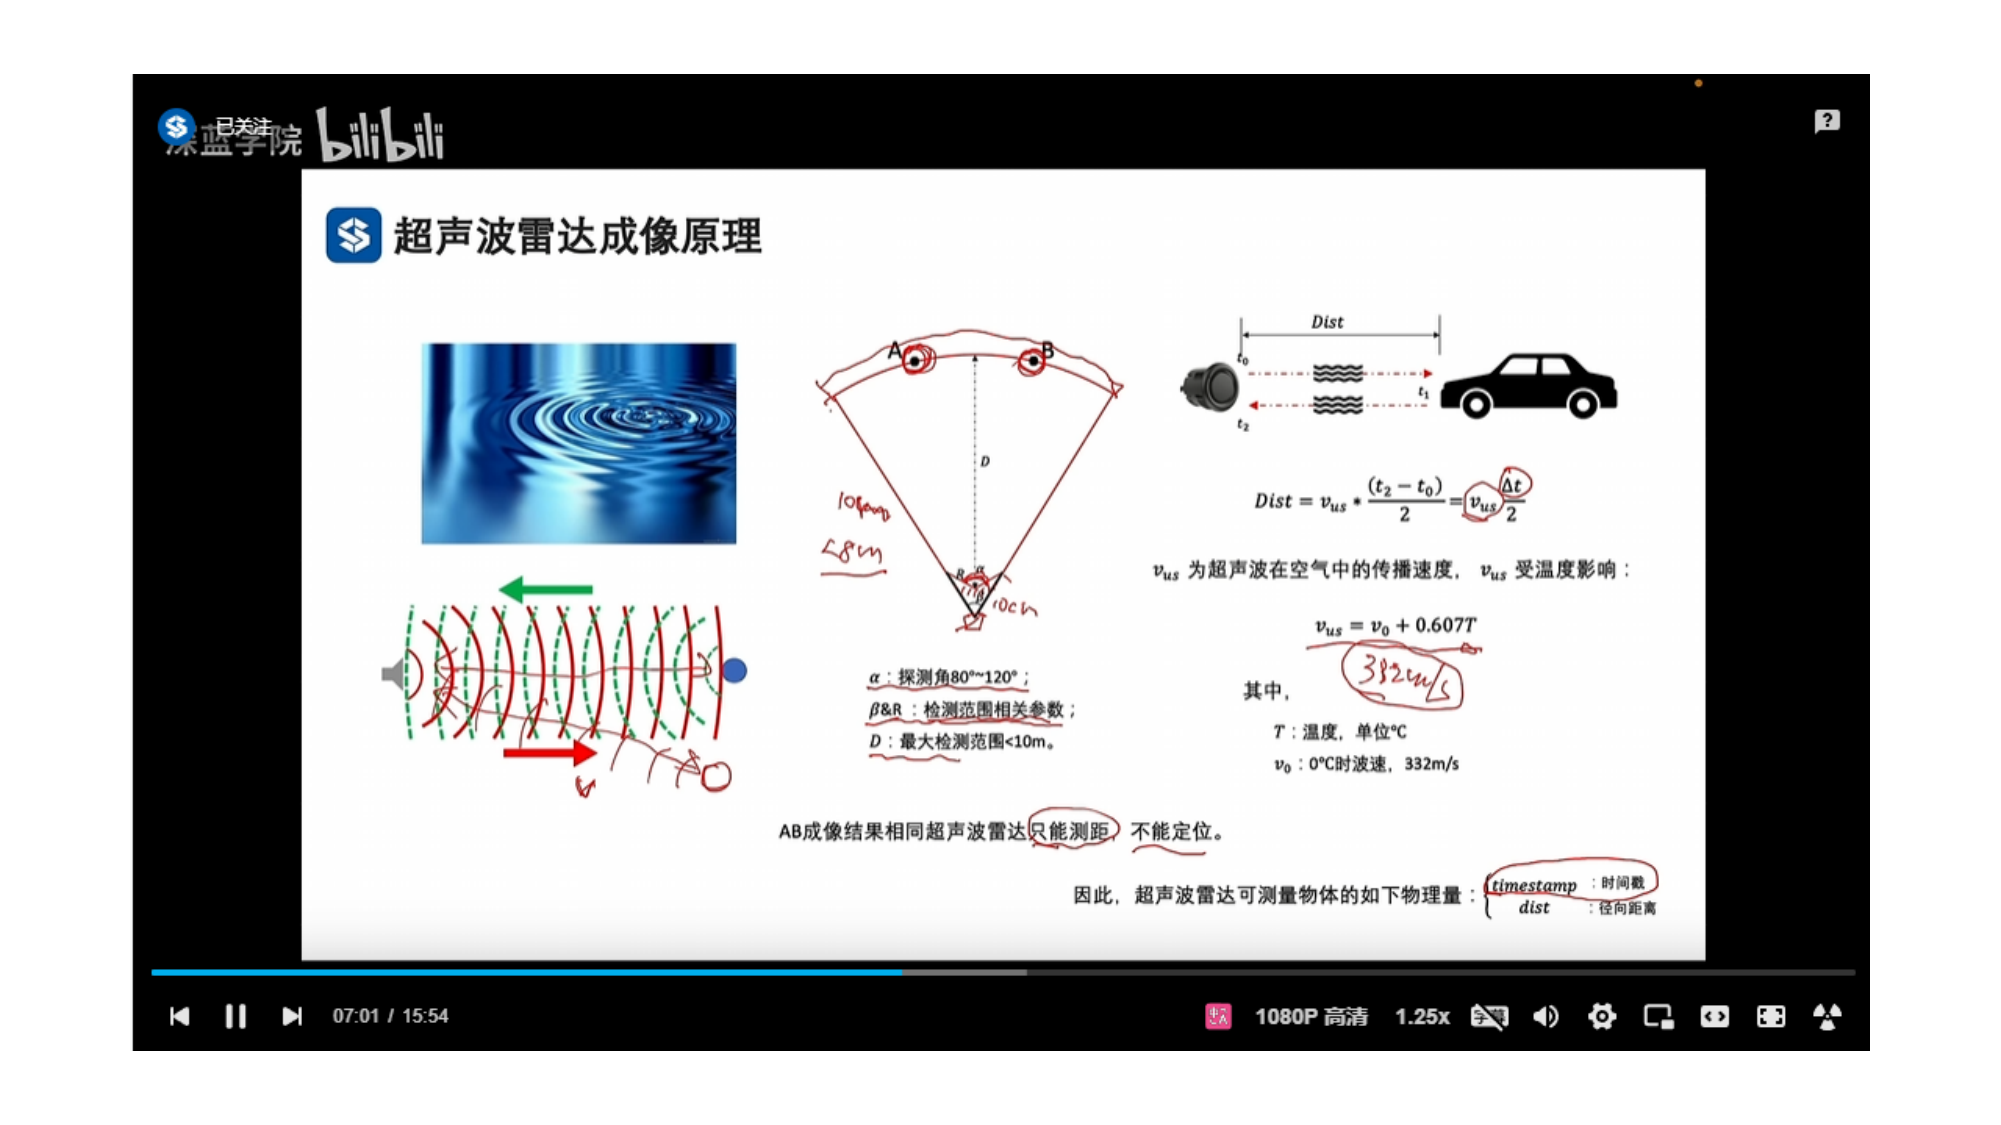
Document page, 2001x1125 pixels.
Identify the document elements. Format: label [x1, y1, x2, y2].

picture [129, 73, 1870, 1052]
